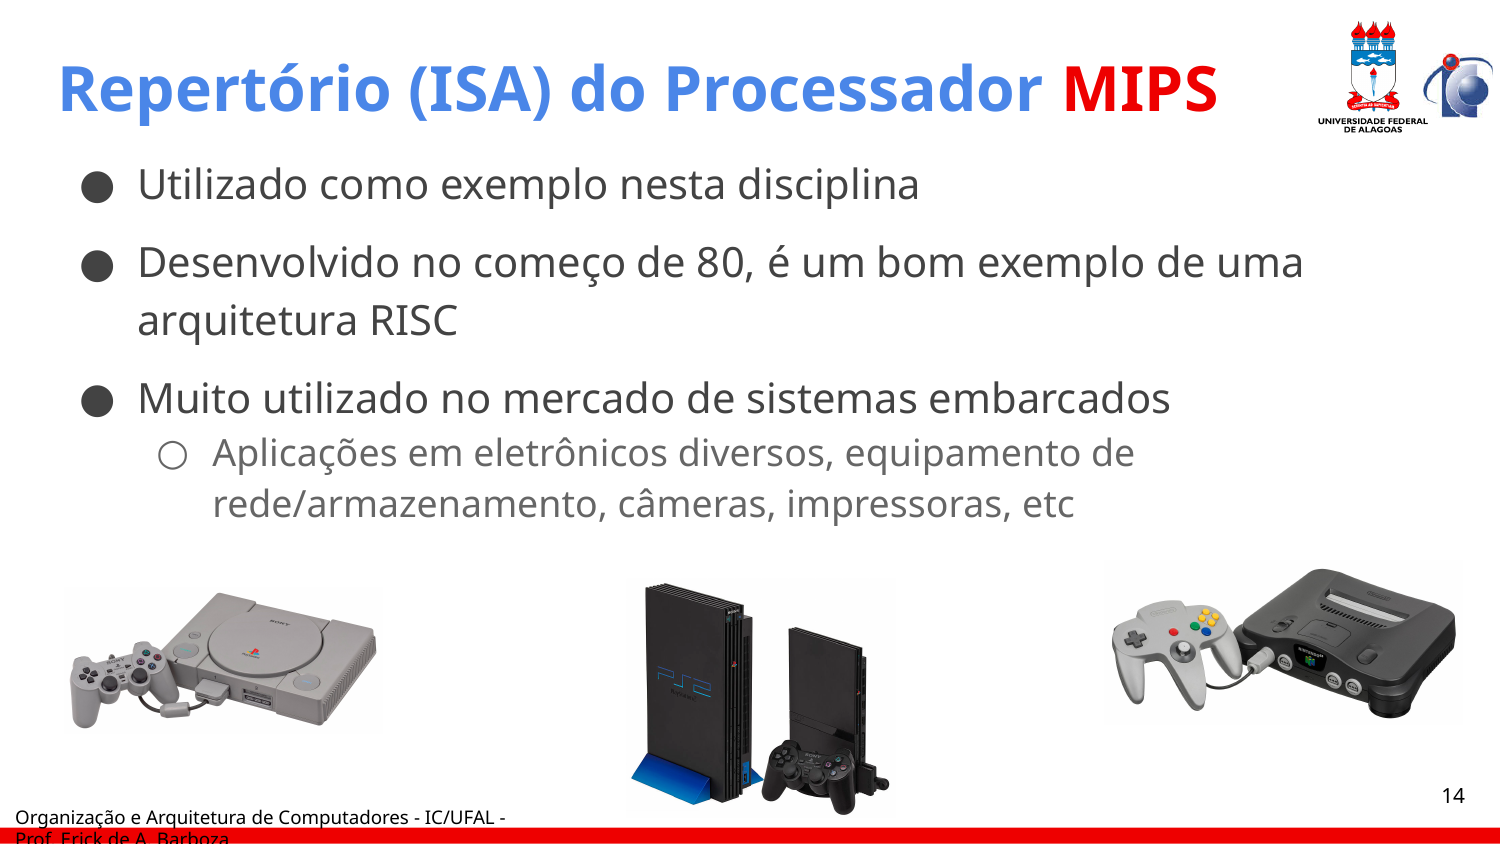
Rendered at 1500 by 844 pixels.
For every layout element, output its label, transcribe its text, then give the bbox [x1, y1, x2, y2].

title Repertório (ISA) do Processador MIPS [42, 34, 1327, 125]
picture [626, 578, 897, 818]
list Utilizado como exemplo nesta disciplina Desenvolvido no começo de 80, é um bom exemplo de uma arquitetura RISC Muito utilizado no mercado de sistemas embarcados Aplicações em eletrônicos diversos, equipamento de rede/armazenamento, câmeras, impressoras, etc [47, 134, 1327, 498]
picture [1104, 560, 1463, 725]
picture [63, 586, 383, 734]
picture [1316, 18, 1493, 135]
slide_number ‹#› [1389, 764, 1480, 830]
